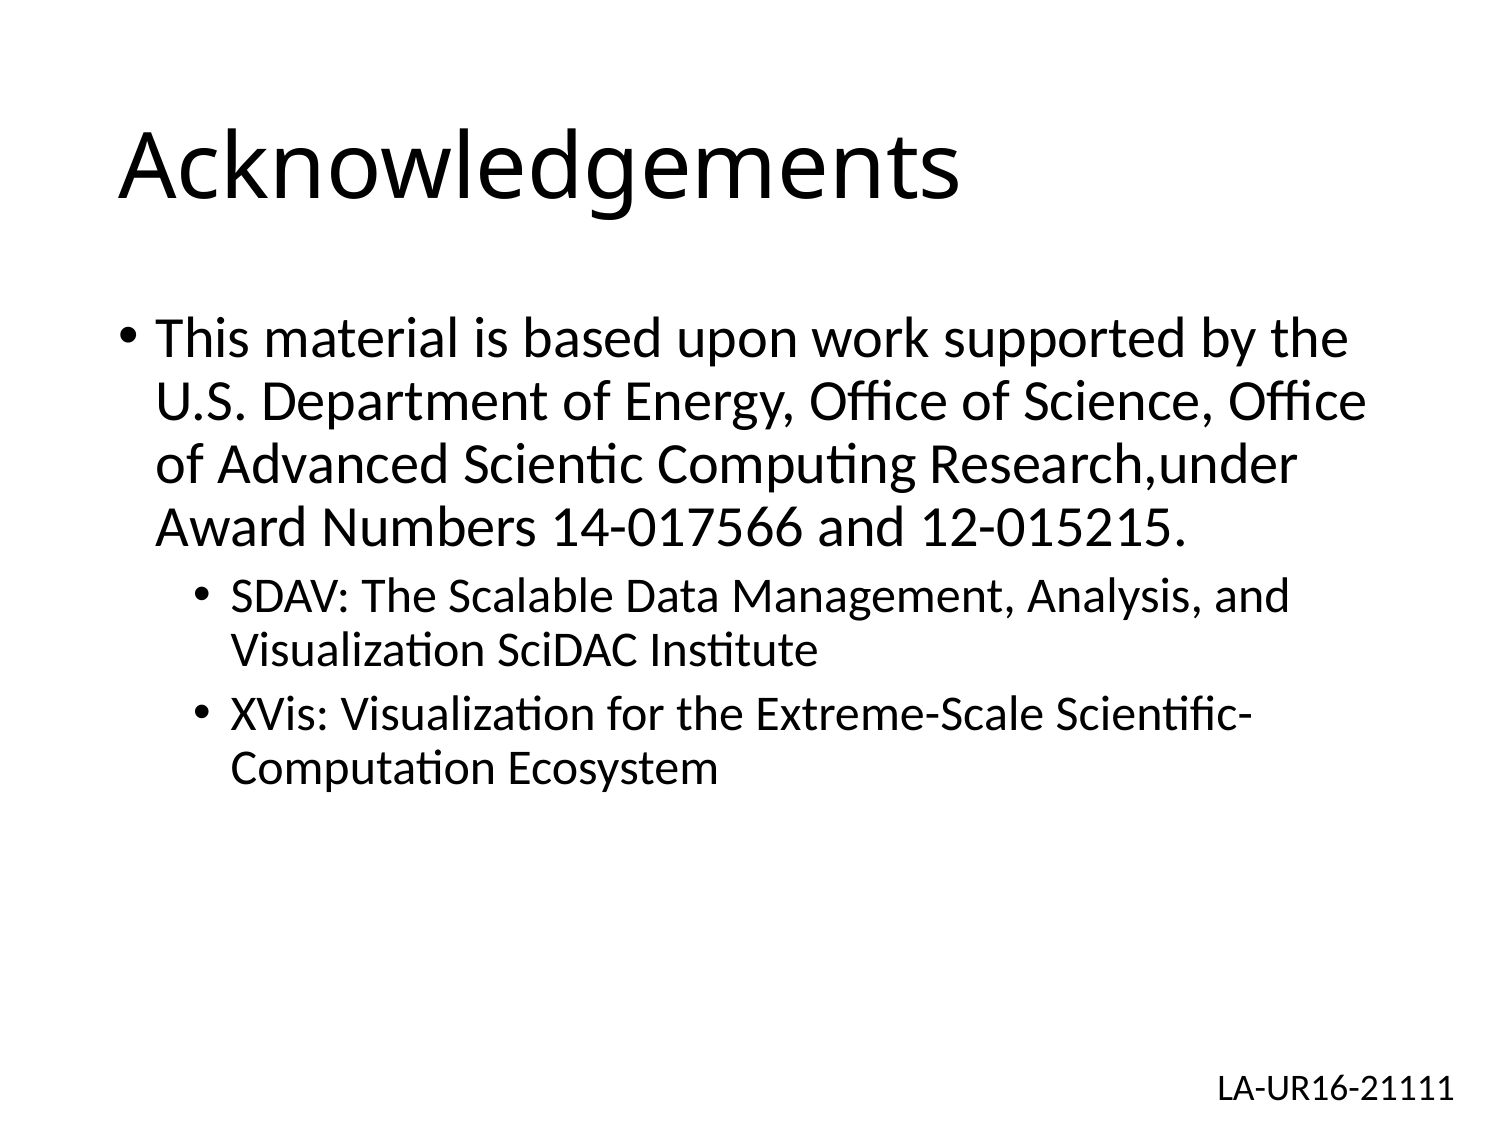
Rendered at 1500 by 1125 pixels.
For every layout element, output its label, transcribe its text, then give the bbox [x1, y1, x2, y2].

list This material is based upon work supported by the U.S. Department of Energy, Office of Science, Office of Advanced Scientic Computing Research,under Award Numbers 14-017566 and 12-015215. SDAV: The Scalable Data Management, Analysis, and Visualization SciDAC Institute XVis: Visualization for the Extreme-Scale Scientific-Computation Ecosystem [103, 299, 1397, 1014]
title Acknowledgements [103, 59, 1397, 278]
text_box LA-UR16-21111 [1182, 1055, 1490, 1116]
